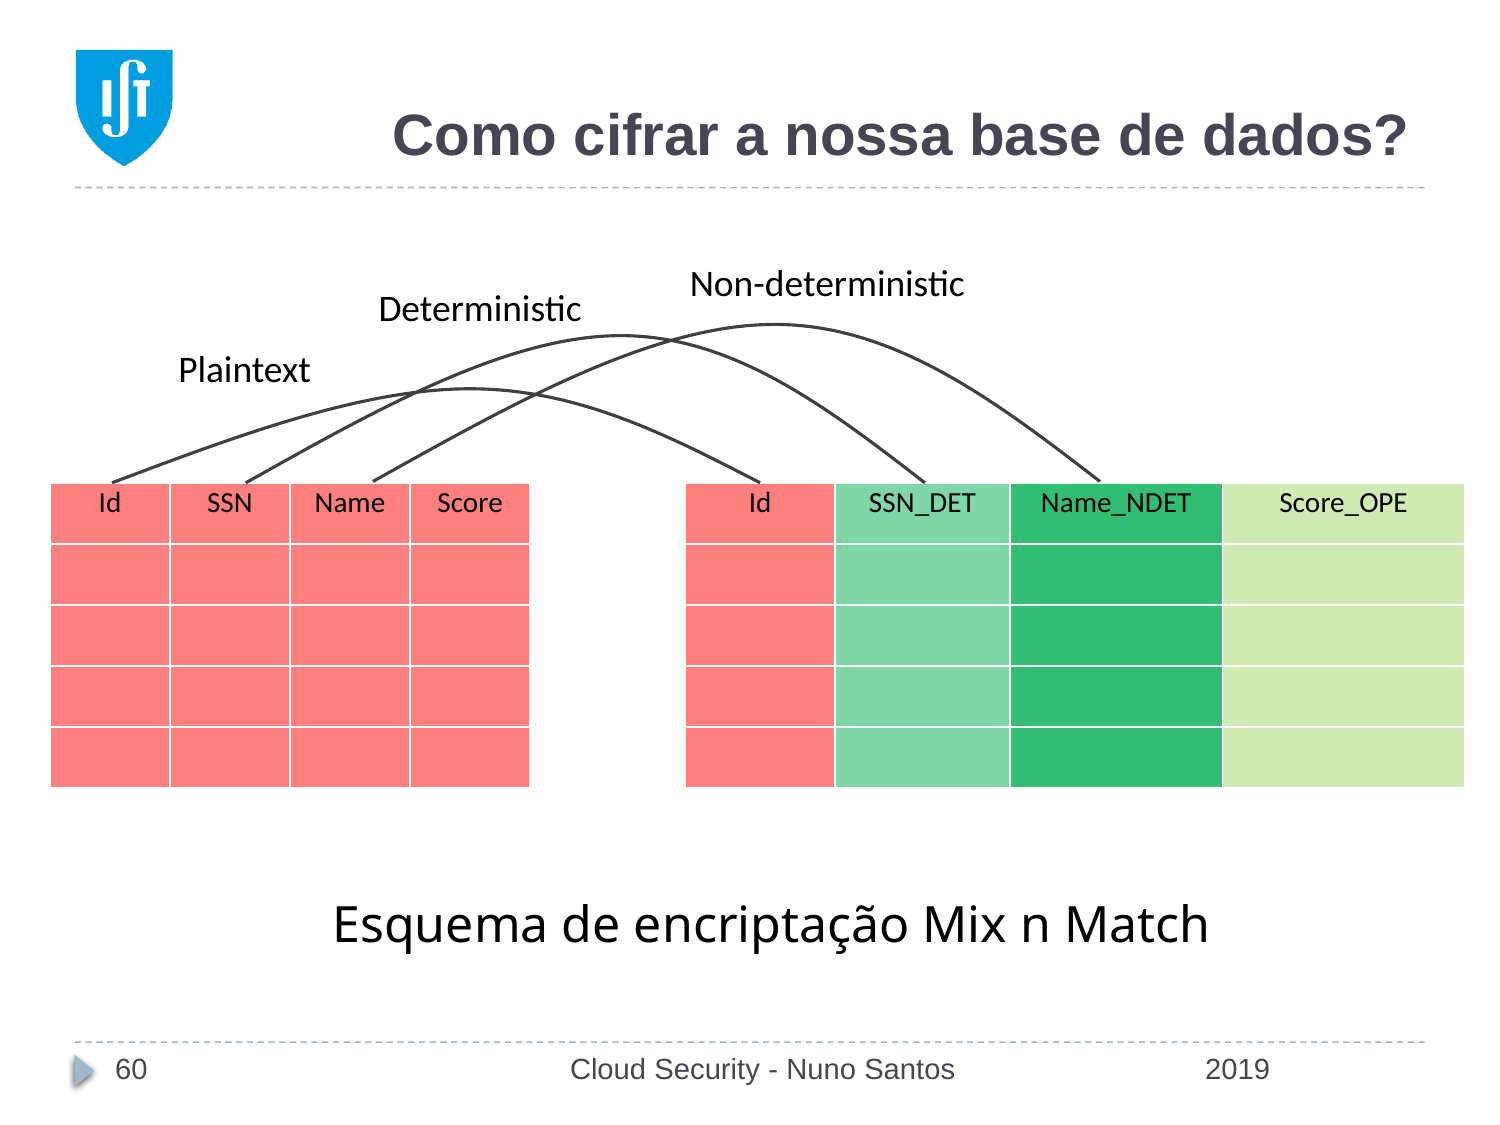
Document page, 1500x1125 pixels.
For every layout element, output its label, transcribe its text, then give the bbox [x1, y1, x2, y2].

table_cell [51, 545, 169, 604]
text_box Non-deterministic [674, 251, 1035, 312]
table_cell [1011, 606, 1222, 665]
table_cell [291, 667, 409, 726]
table_header SSN [171, 484, 289, 543]
table_header Score_OPE [1223, 484, 1464, 543]
text_box Deterministic [363, 276, 597, 337]
table_cell [291, 545, 409, 604]
table_header Score [411, 484, 529, 543]
table_header Id [51, 484, 169, 543]
table_cell [171, 667, 289, 726]
table_cell [1223, 667, 1464, 726]
table_cell [411, 728, 529, 787]
table_header Name [291, 484, 409, 543]
table_cell [51, 667, 169, 726]
table_cell [686, 728, 834, 787]
table_cell [836, 545, 1009, 604]
table_cell [1011, 667, 1222, 726]
table_cell [1223, 545, 1464, 604]
table_cell [51, 606, 169, 665]
text_box [111, 390, 415, 485]
table_cell [411, 667, 529, 726]
title Como cifrar a nossa base de dados? [179, 37, 1425, 175]
table_cell [51, 728, 169, 787]
text_box Esquema de encriptação Mix n Match [317, 884, 1226, 960]
table_header SSN_DET [836, 484, 1009, 543]
table_cell [686, 606, 834, 665]
table_header Id [686, 484, 834, 543]
footer Cloud Security - Nuno Santos [475, 1042, 1051, 1103]
table_cell [171, 545, 289, 604]
table_cell [411, 606, 529, 665]
table_cell [171, 728, 289, 787]
table_cell [171, 606, 289, 665]
table_cell [1223, 606, 1464, 665]
table_cell [1223, 728, 1464, 787]
text_box [372, 322, 1101, 483]
table_cell [1011, 728, 1222, 787]
slide_number 2019 [1051, 1042, 1426, 1103]
table_cell [686, 667, 834, 726]
text_box Plaintext [163, 337, 326, 398]
table_cell [291, 728, 409, 787]
table_cell [686, 545, 834, 604]
table_cell [836, 667, 1009, 726]
table_cell [836, 606, 1009, 665]
table_cell [1011, 545, 1222, 604]
slide_number 60 [100, 1042, 426, 1103]
table_cell [836, 728, 1009, 787]
text_box [245, 334, 670, 485]
picture [68, 42, 179, 175]
table_cell [411, 545, 529, 604]
table_header Name_NDET [1011, 484, 1222, 543]
table_cell [291, 606, 409, 665]
